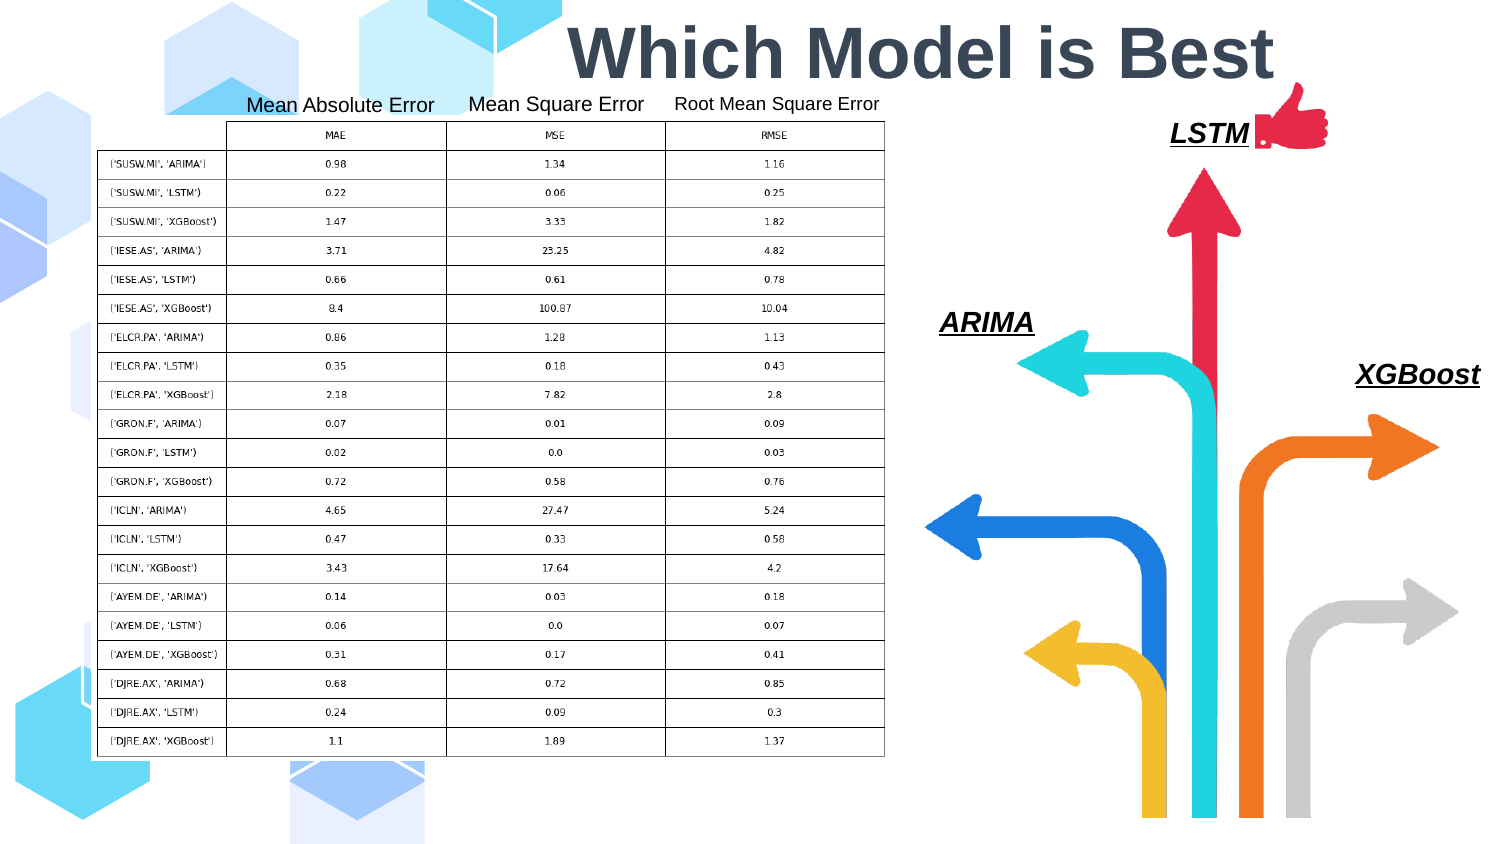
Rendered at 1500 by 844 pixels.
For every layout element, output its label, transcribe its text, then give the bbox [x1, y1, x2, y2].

text_box LSTM [1155, 107, 1259, 157]
picture [90, 115, 889, 762]
text_box Which Model is Best [594, 0, 1500, 101]
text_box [0, 0, 590, 844]
text_box Mean Square Error [594, 83, 660, 113]
picture [924, 167, 1459, 818]
text_box Root Mean Square Error [659, 84, 895, 122]
text_box XGBoost [1463, 347, 1500, 398]
picture [1255, 82, 1329, 149]
